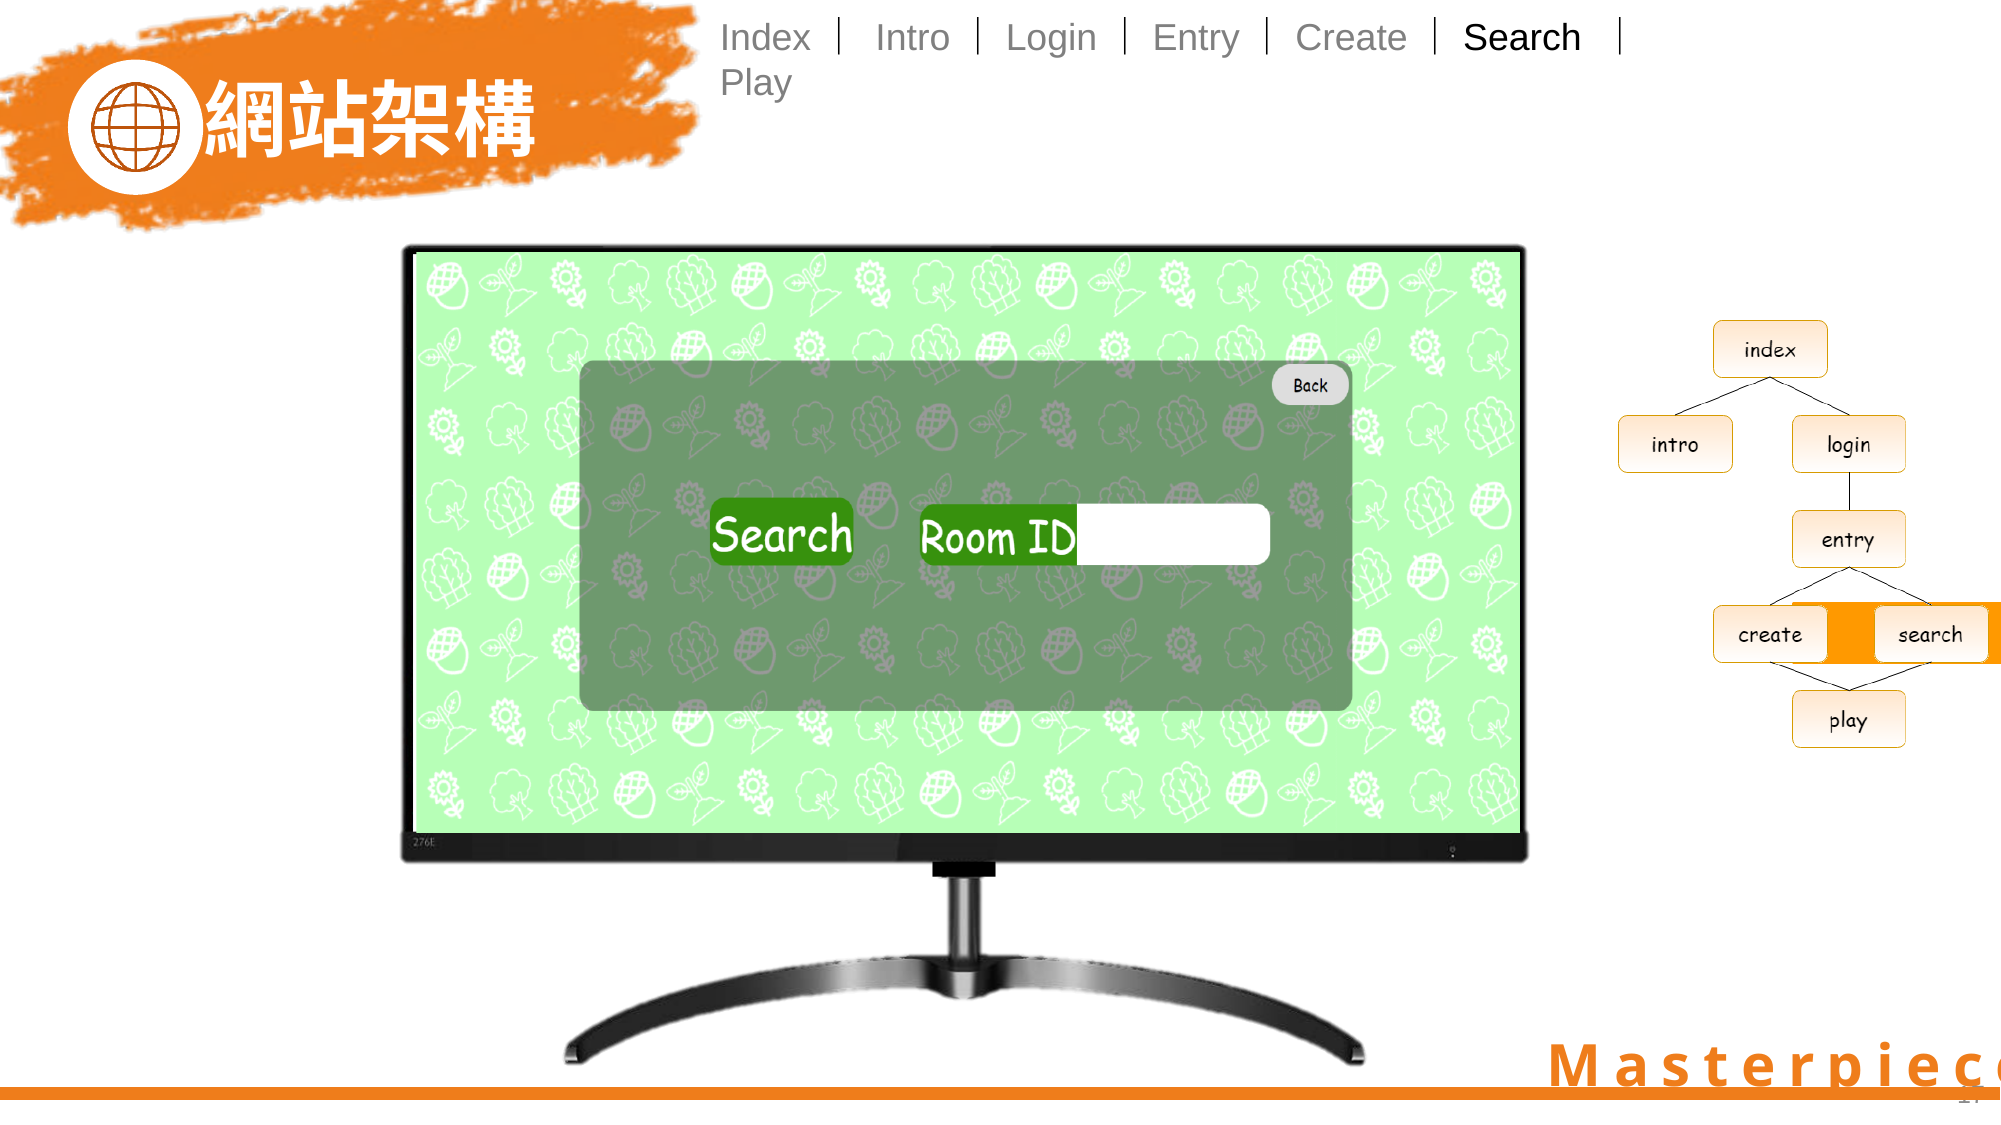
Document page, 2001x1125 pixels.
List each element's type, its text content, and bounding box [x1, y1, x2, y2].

slide_number 17 [1550, 1063, 2000, 1124]
picture [0, 0, 1550, 1125]
text_box Index｜ Intro｜Login｜Entry｜Create｜Search ｜Play [705, 5, 1727, 110]
picture [1608, 310, 1999, 758]
